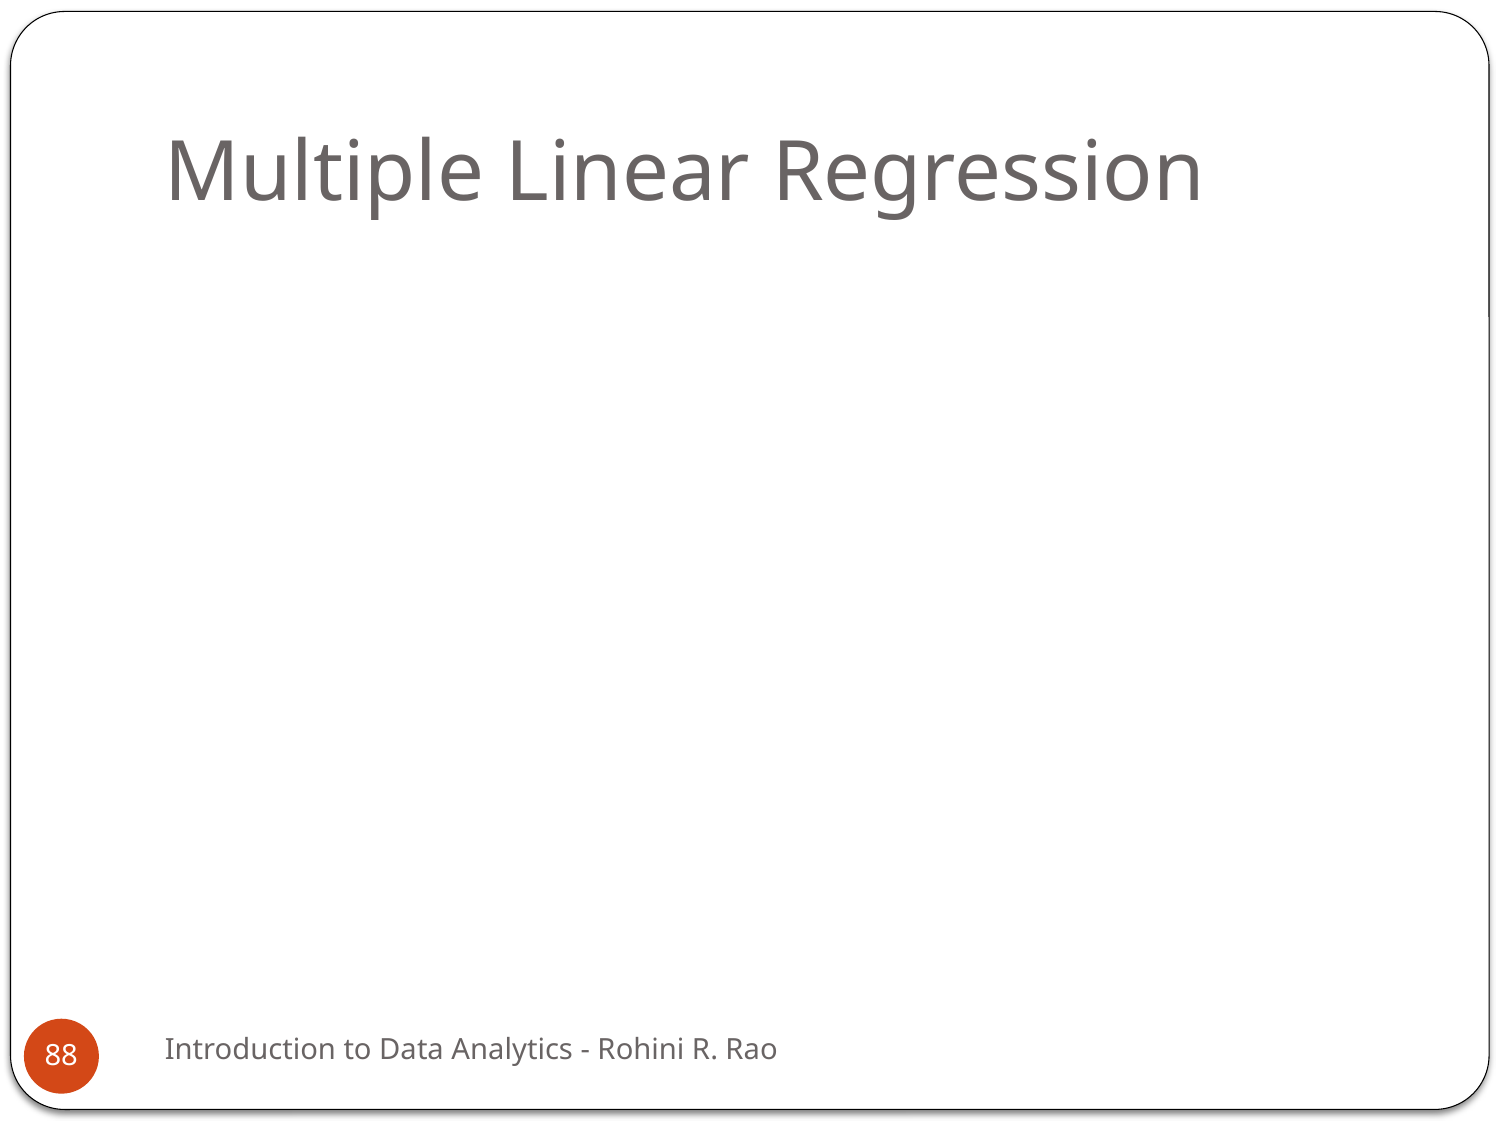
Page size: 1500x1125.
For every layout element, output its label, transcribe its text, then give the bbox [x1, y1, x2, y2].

footer Introduction to Data Analytics - Rohini R. Rao [150, 1012, 800, 1088]
slide_number 88 [23, 1018, 99, 1094]
title Multiple Linear Regression [150, 45, 1425, 233]
